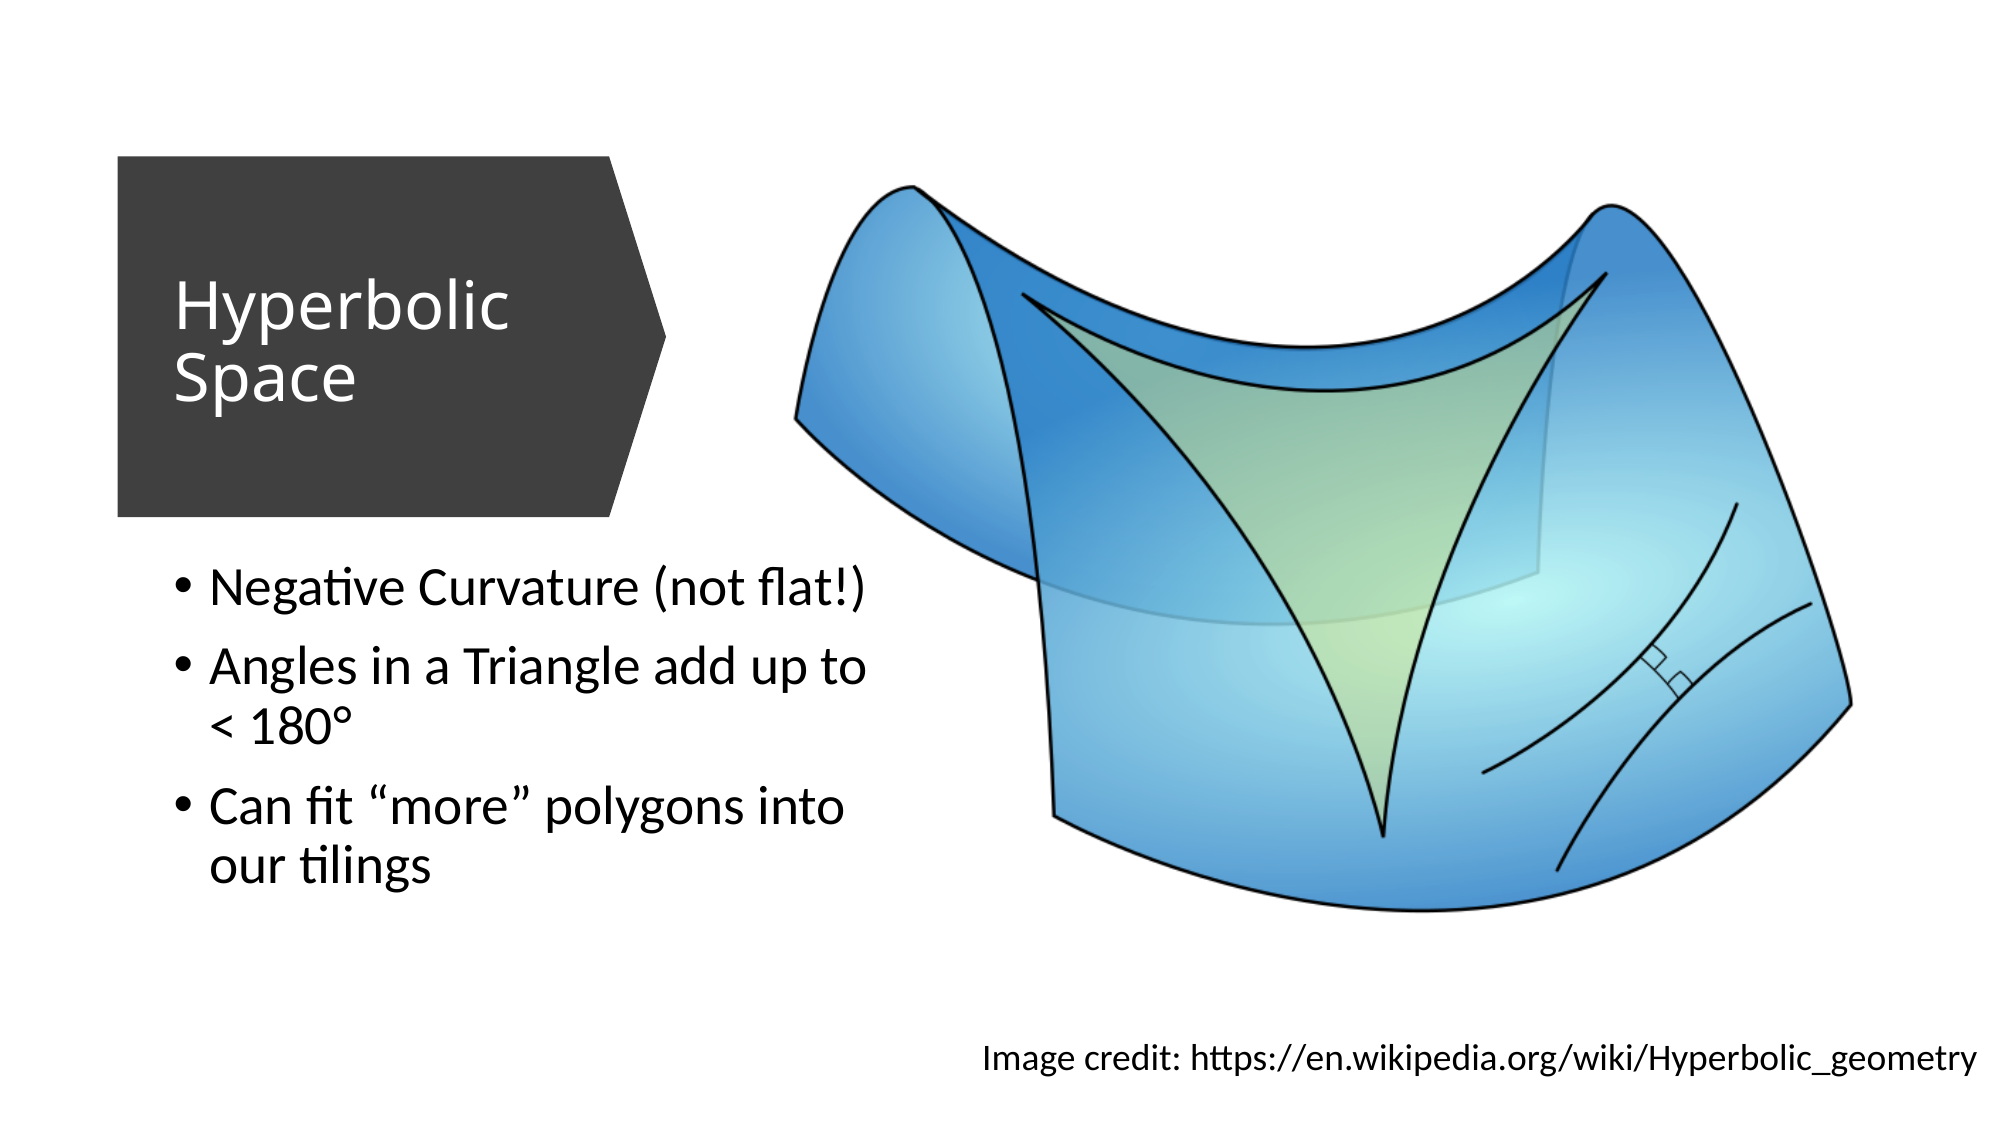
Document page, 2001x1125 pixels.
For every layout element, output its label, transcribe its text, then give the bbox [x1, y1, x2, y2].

picture [764, 174, 1898, 931]
list Negative Curvature (not flat!) Angles in a Triangle add up to < 180° Can fit “more” polygons into our tilings [158, 550, 885, 949]
text_box Image credit: https://en.wikipedia.org/wiki/Hyperbolic_geometry [967, 1025, 1994, 1086]
text_box [116, 155, 668, 519]
title Hyperbolic Space [158, 197, 597, 490]
